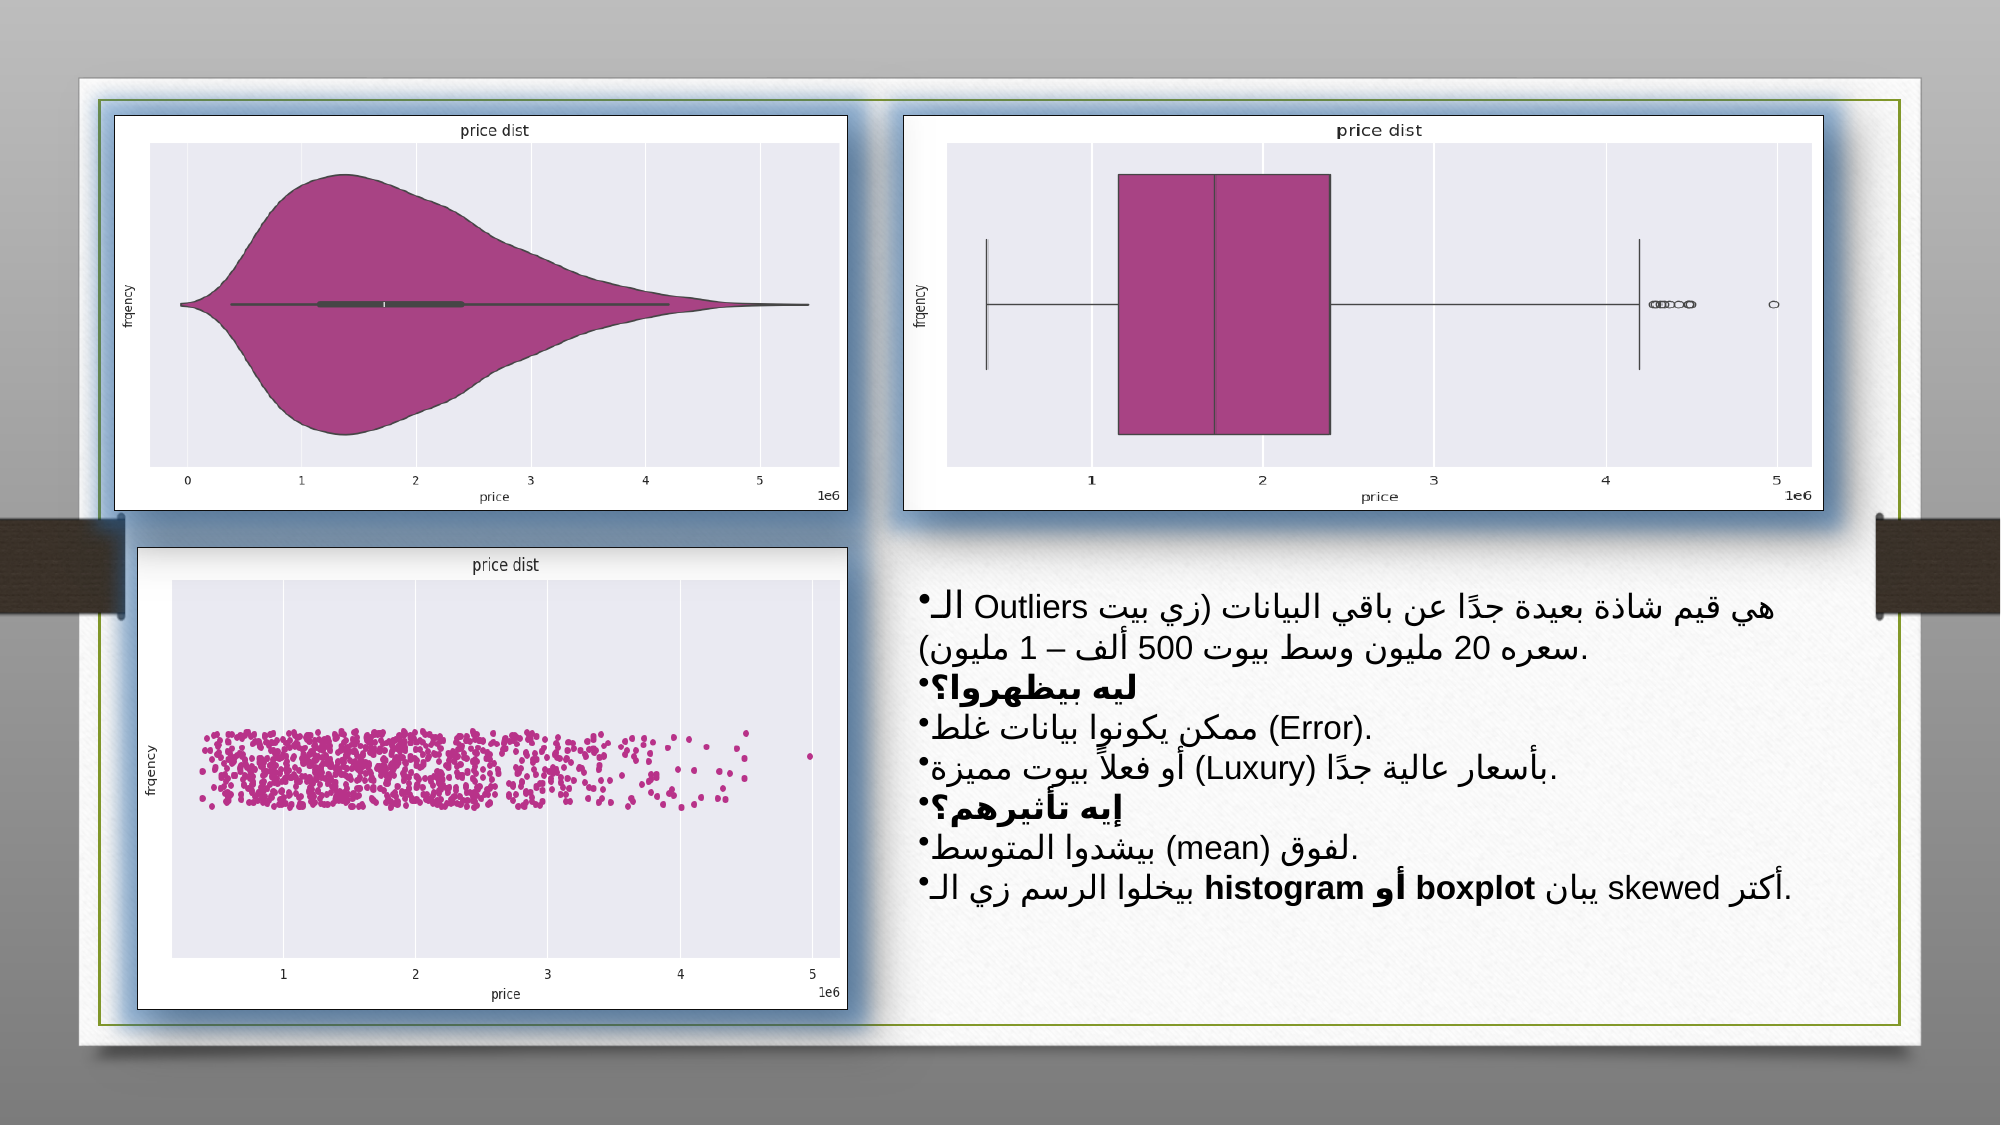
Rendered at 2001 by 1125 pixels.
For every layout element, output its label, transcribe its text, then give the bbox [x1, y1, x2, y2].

picture [0, 0, 2001, 1125]
text_box الـ Outliers هي قيم شاذة بعيدة جدًا عن باقي البيانات (زي بيت سعره 20 مليون وسط بيوت 500 ألف – 1 مليون). ليه بيظهروا؟ ممكن يكونوا بيانات غلط (Error). أو فعلاً بيوت مميزة (Luxury) بأسعار عالية جدًا. إيه تأثيرهم؟ بيشدوا المتوسط (mean) لفوق. بيخلوا الرسم زي الـ histogram أو boxplot يبان skewed أكتر. [903, 573, 1824, 959]
